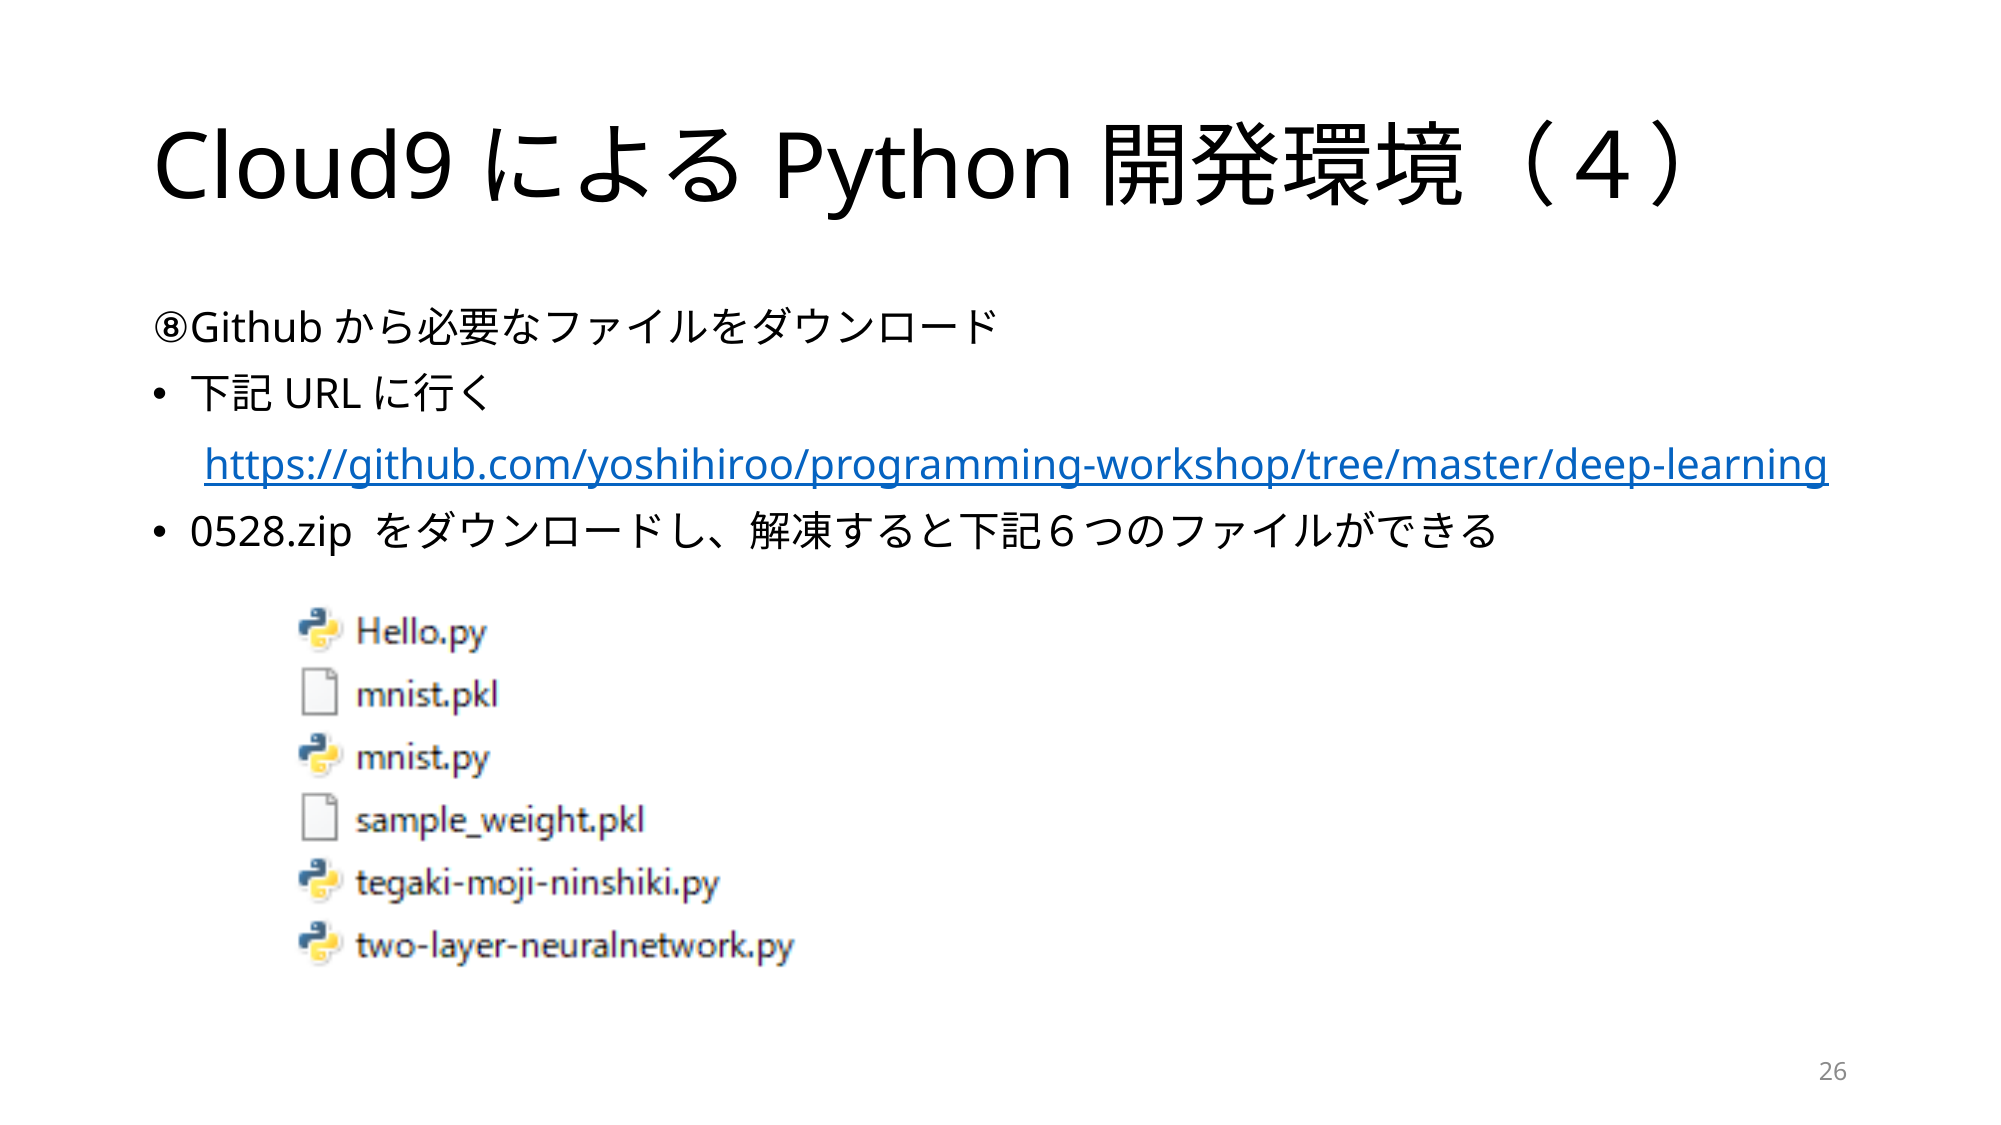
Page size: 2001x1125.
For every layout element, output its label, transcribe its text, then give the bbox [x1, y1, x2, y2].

picture [279, 591, 909, 1009]
slide_number 26 [1412, 1042, 1863, 1103]
title Cloud9によるPython開発環境（４） [137, 59, 1863, 278]
list ⑧Githubから必要なファイルをダウンロード 下記URLに行く https://github.com/yoshihiroo/programming-workshop/tree/master/deep-learning 0528.zip をダウンロードし、解凍すると下記６つのファイルができる [137, 299, 1863, 1014]
